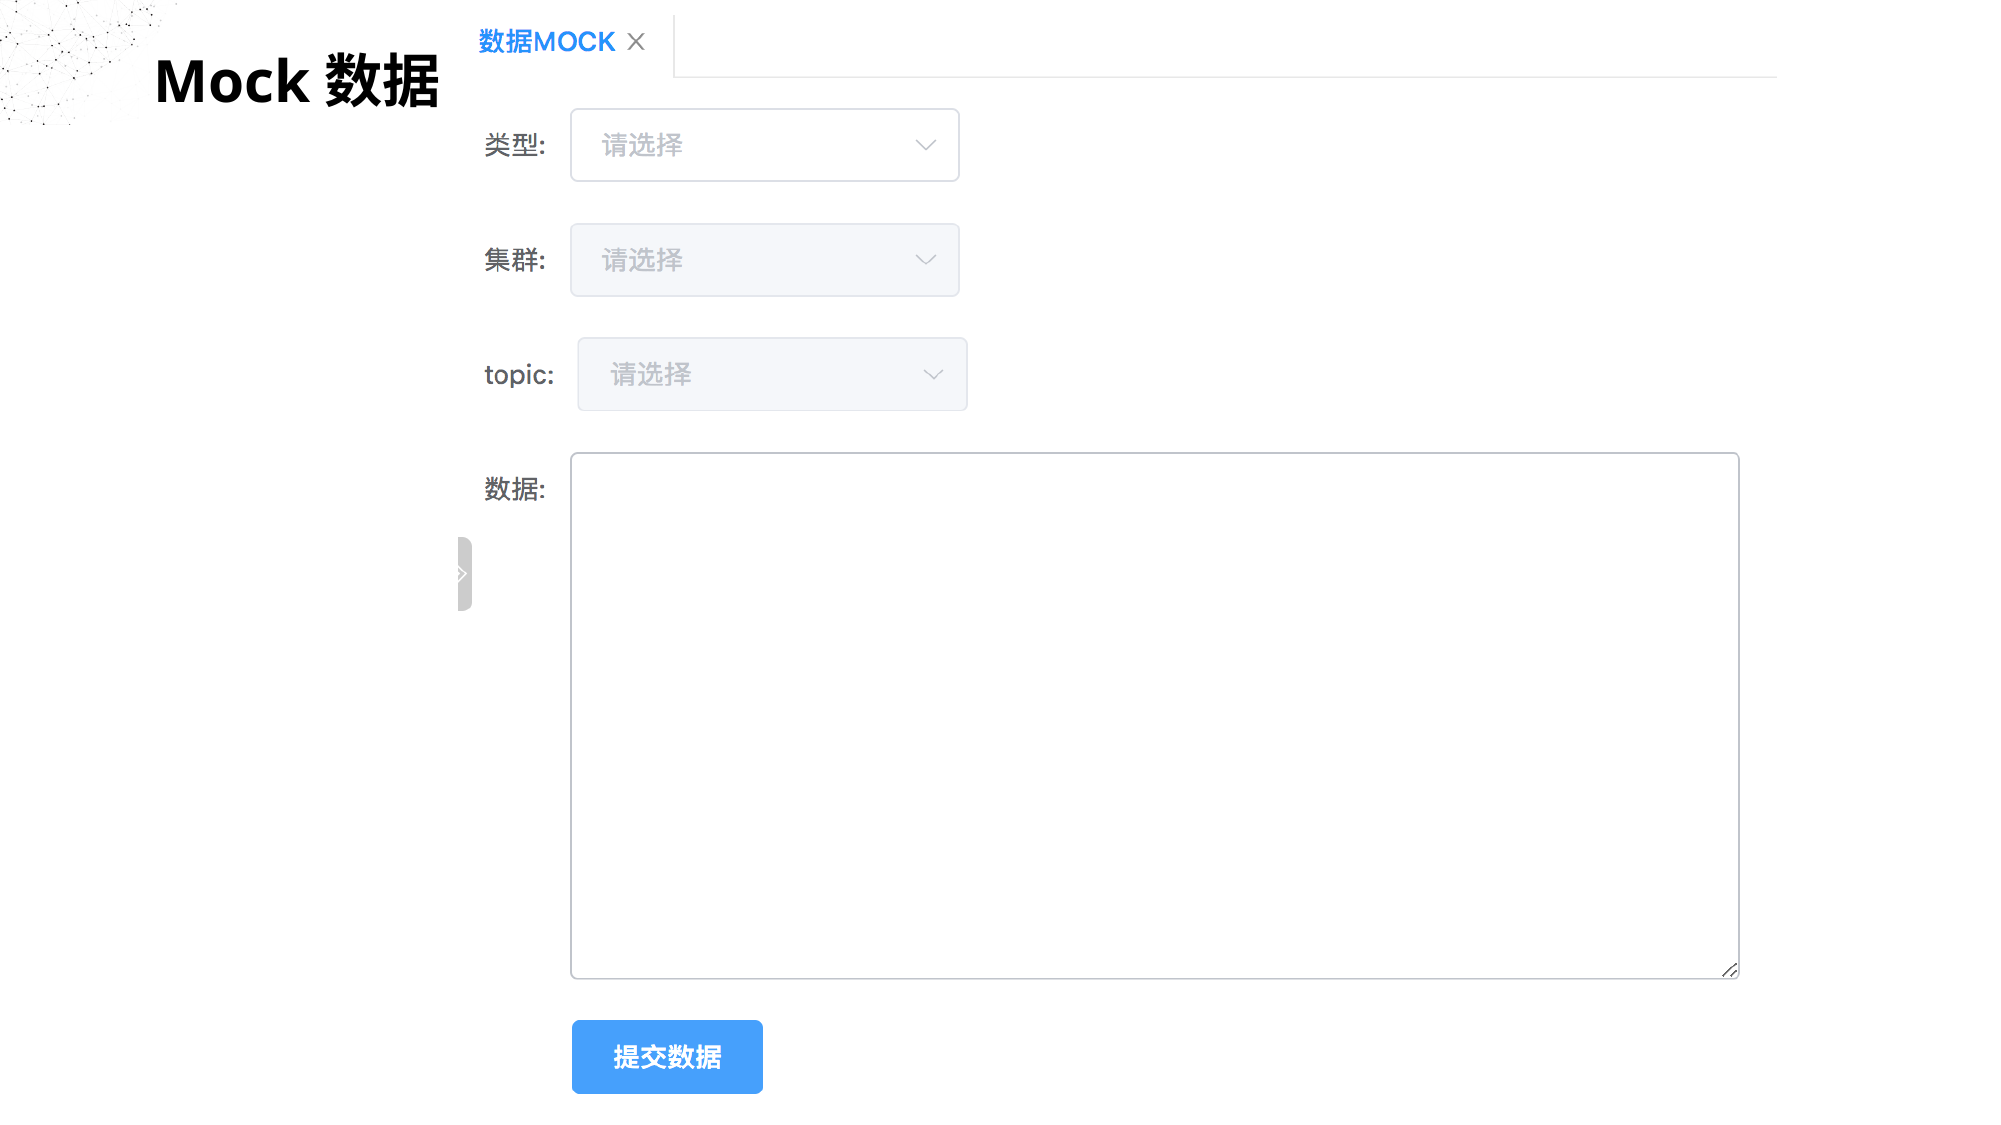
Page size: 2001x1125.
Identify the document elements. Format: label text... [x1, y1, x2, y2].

picture [458, 15, 1777, 1103]
picture [0, 0, 186, 139]
text_box Mock数据 [186, 15, 458, 122]
